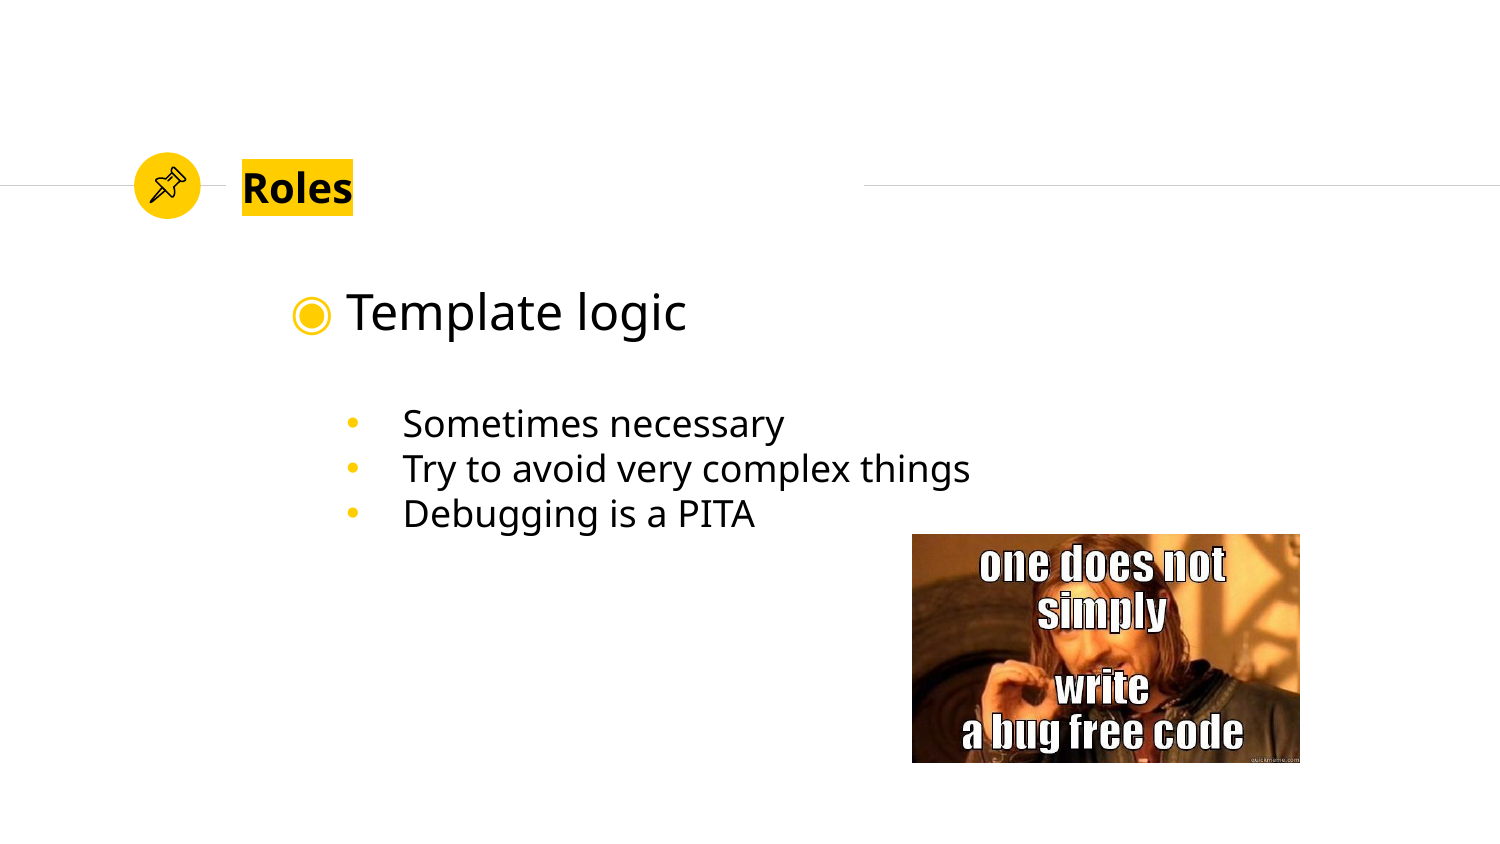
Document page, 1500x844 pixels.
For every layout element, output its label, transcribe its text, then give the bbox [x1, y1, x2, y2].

list Template logic Sometimes necessary Try to avoid very complex things Debugging is a PITA [237, 265, 1344, 776]
title Roles [226, 151, 863, 223]
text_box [150, 166, 186, 203]
picture [912, 534, 1301, 764]
